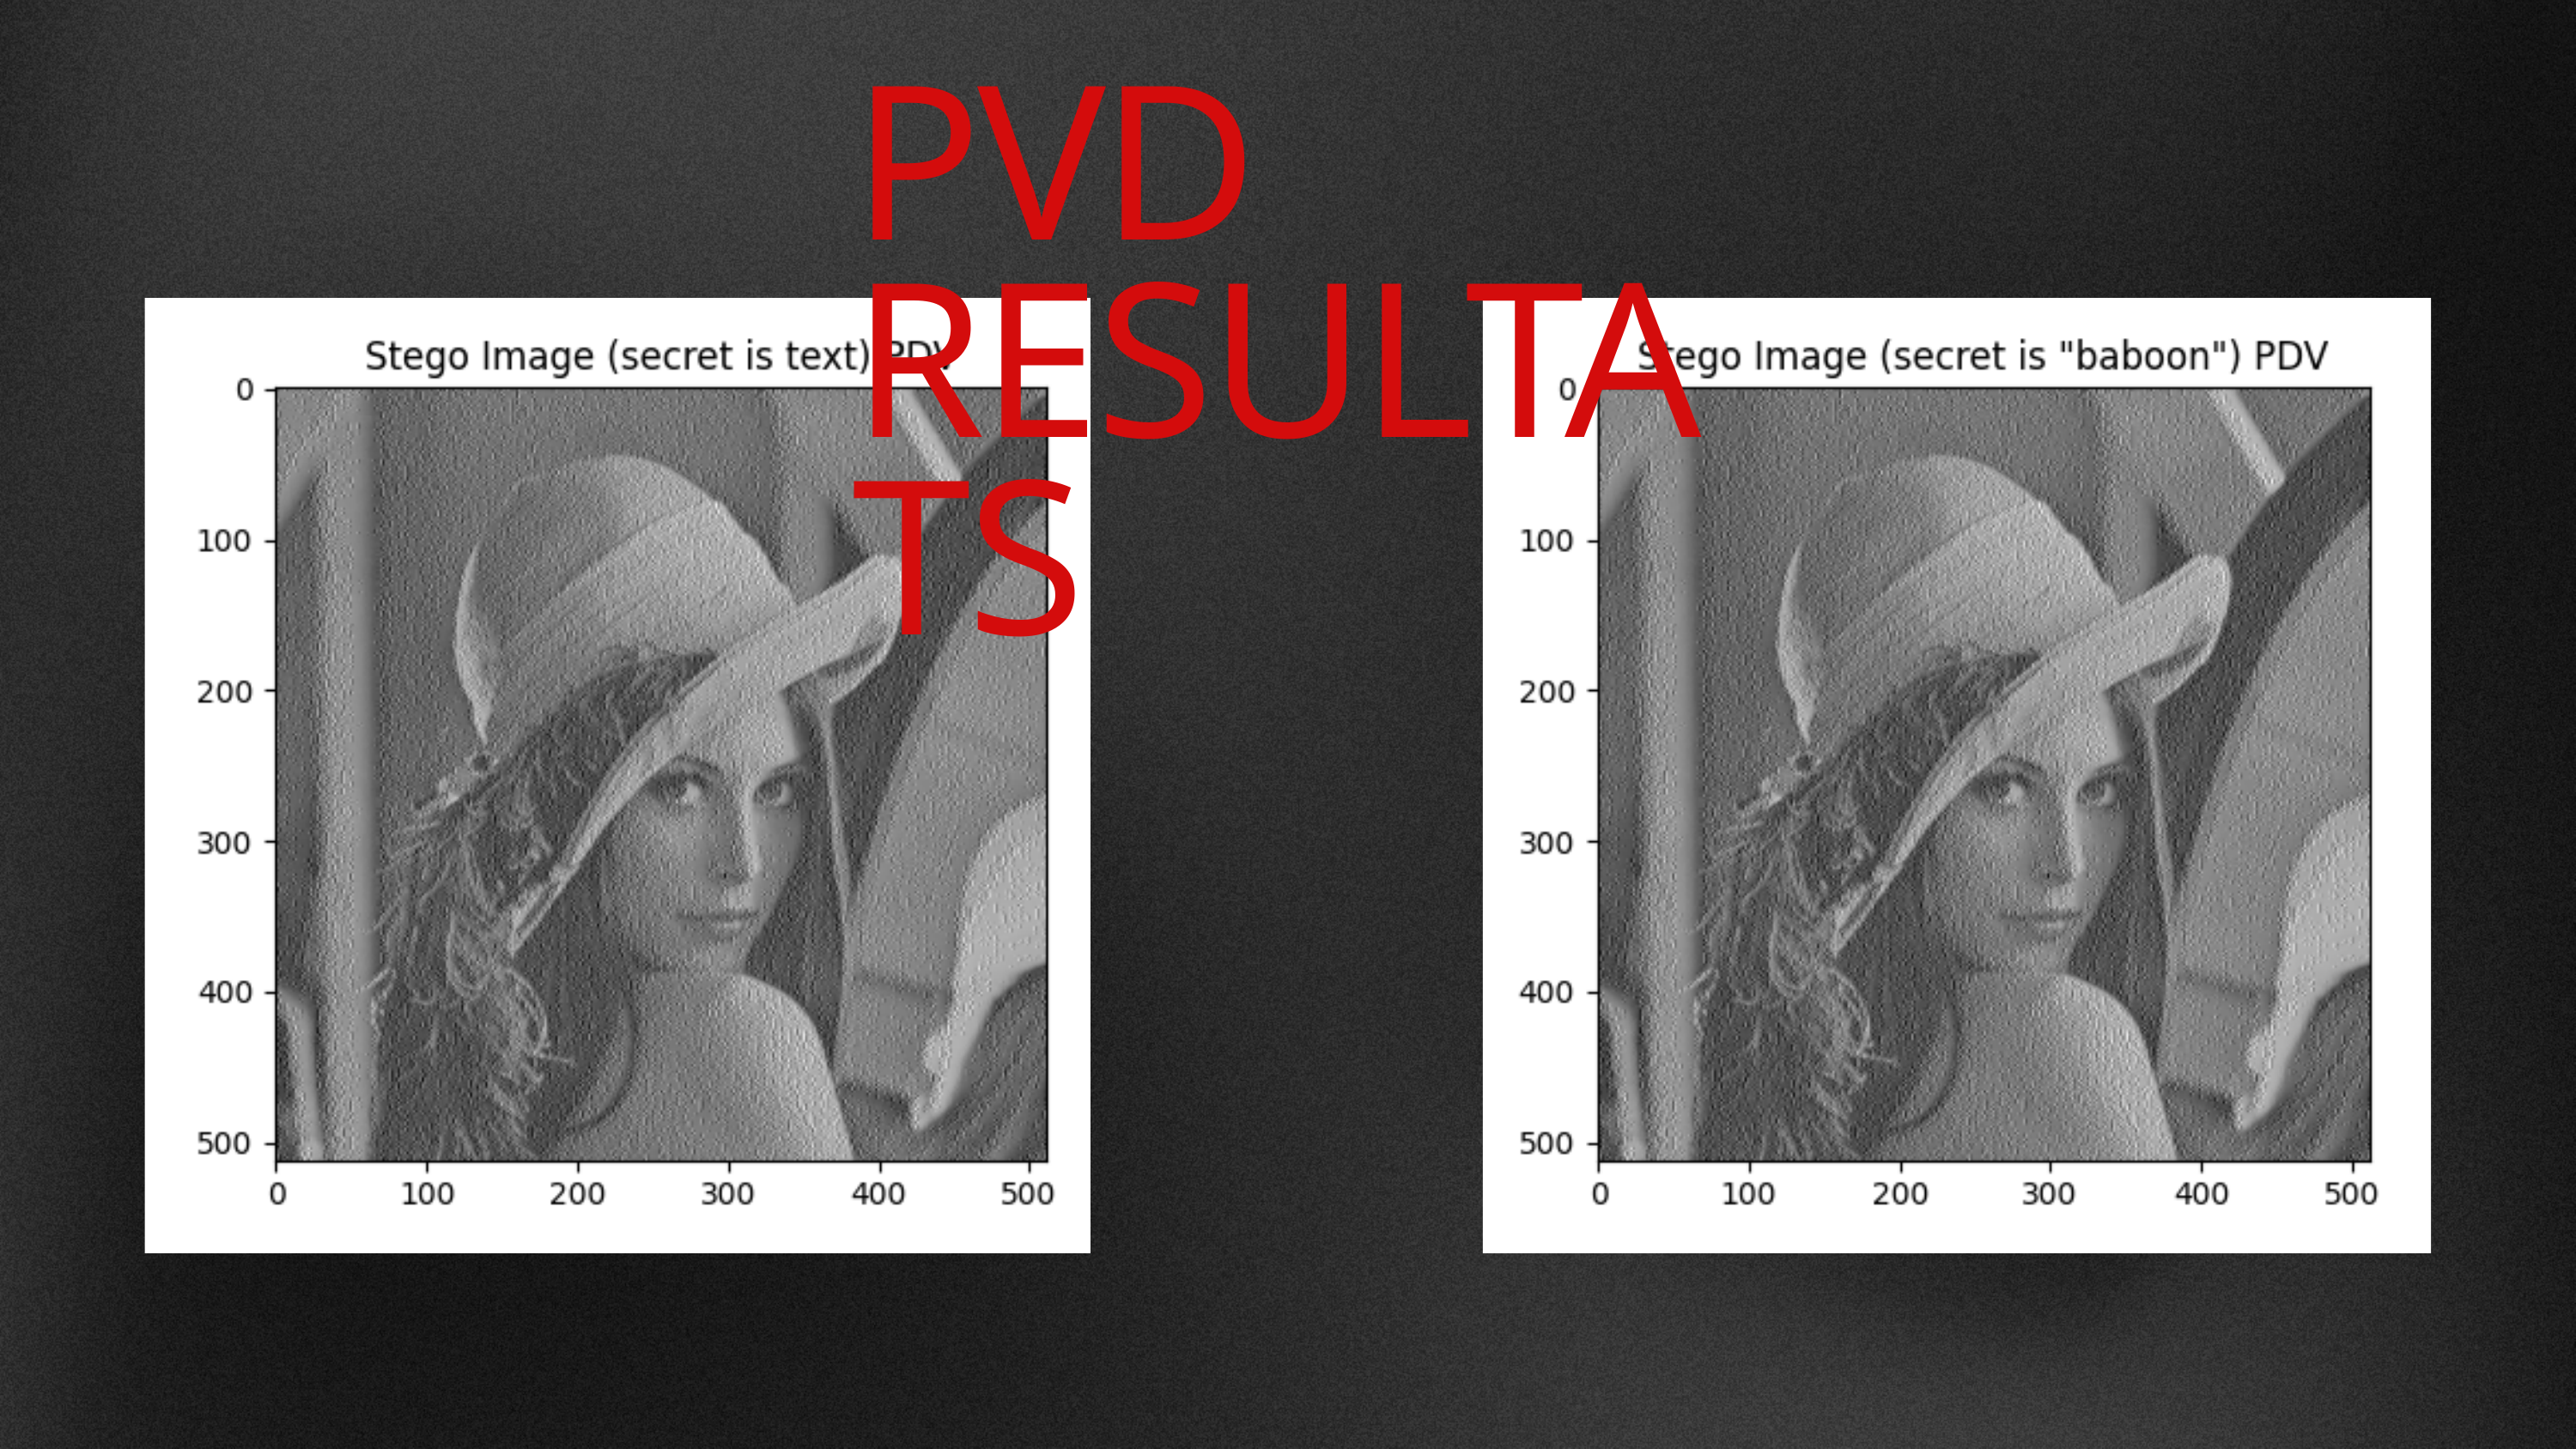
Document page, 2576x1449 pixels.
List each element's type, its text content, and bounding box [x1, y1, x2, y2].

text_box PVD RESULTATS [852, 85, 1724, 678]
text_box [1482, 298, 2432, 1253]
text_box [0, 0, 2576, 1449]
text_box [144, 298, 1091, 1253]
